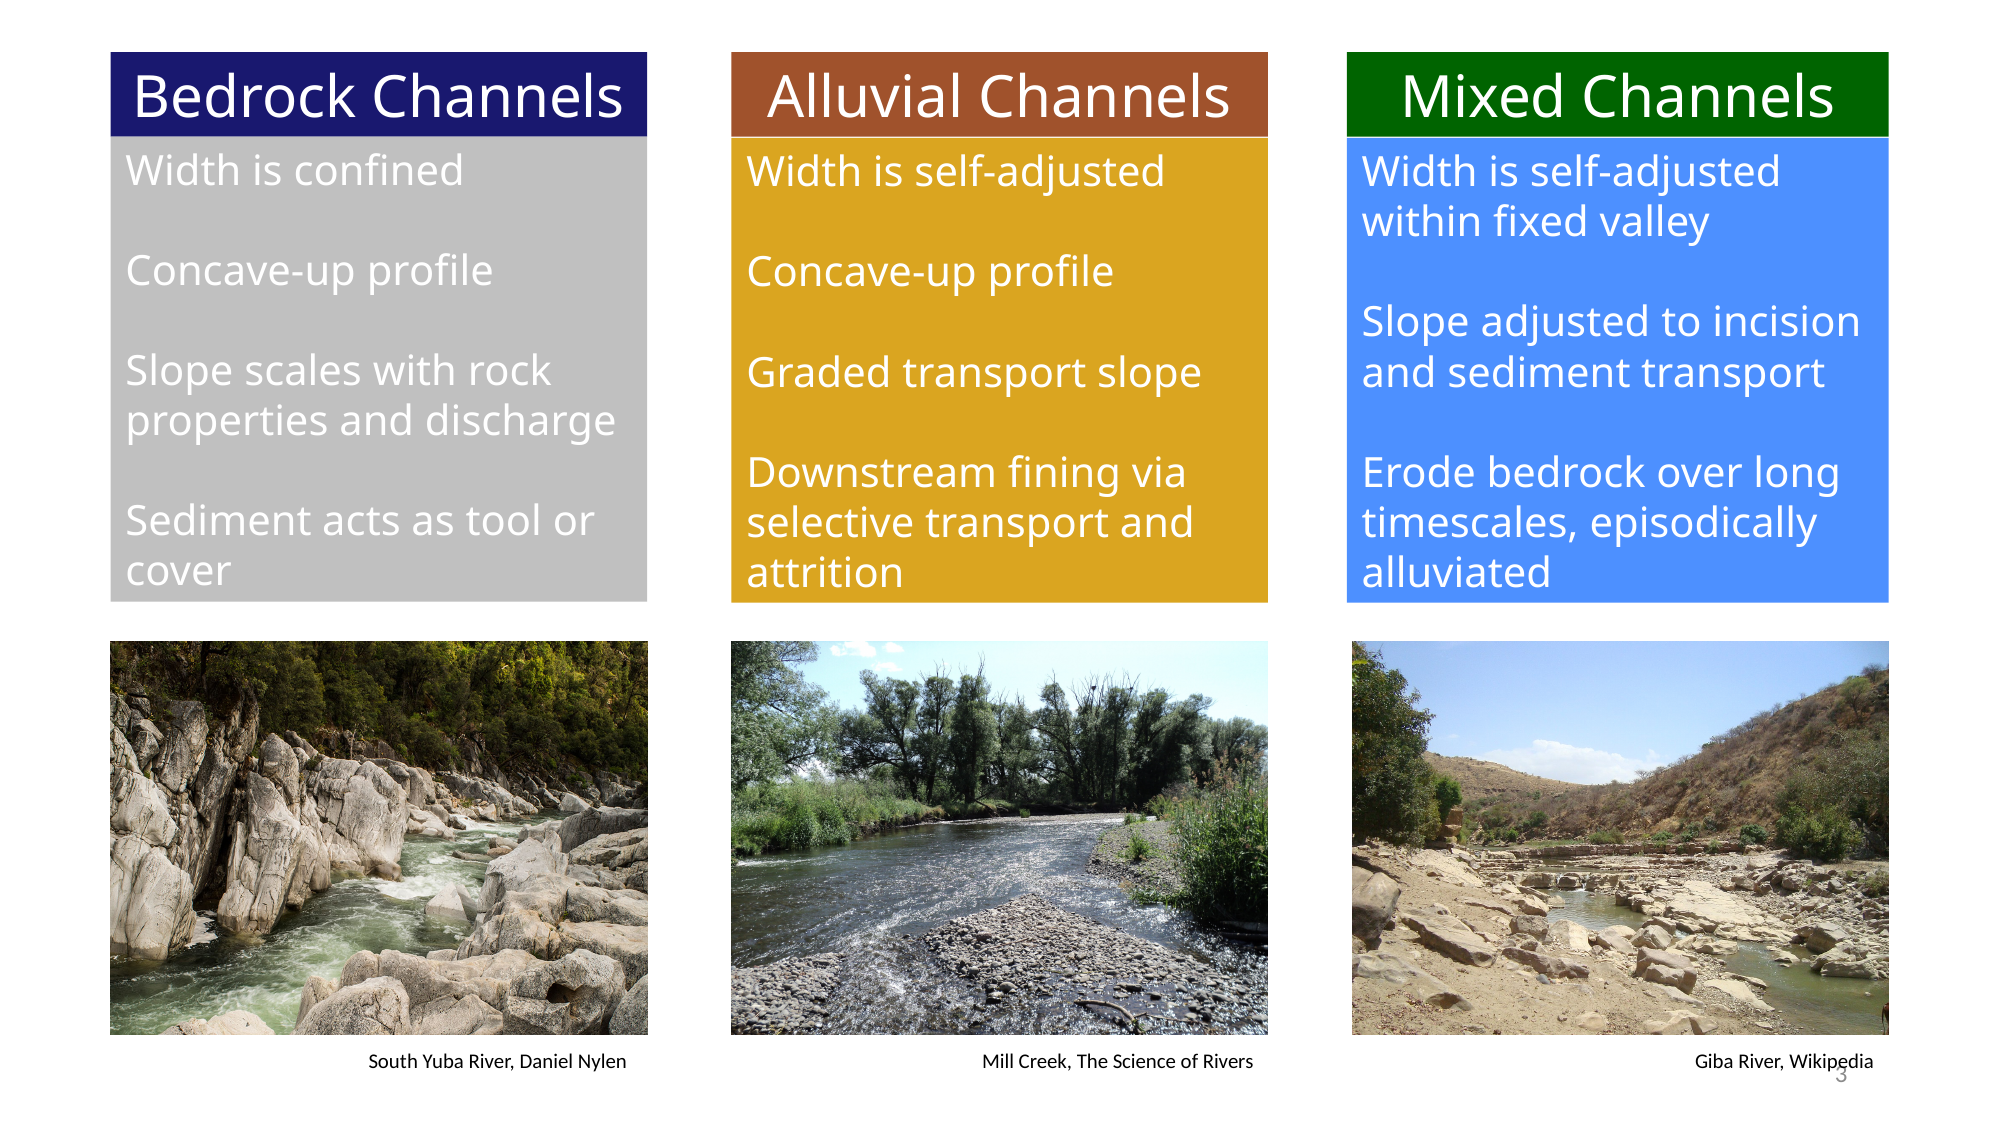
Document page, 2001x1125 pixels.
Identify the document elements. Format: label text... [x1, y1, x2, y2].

text_box Giba River, Wikipedia [1498, 1040, 1889, 1081]
slide_number 3 [1412, 1042, 1863, 1103]
picture [731, 641, 1269, 1035]
text_box Mill Creek, The Science of Rivers [878, 1040, 1268, 1081]
picture [110, 641, 648, 1035]
text_box Width is self-adjusted within fixed valley Slope adjusted to incision and sediment transport Erode bedrock over long timescales, episodically alluviated [1346, 137, 1889, 603]
picture [1352, 641, 1889, 1035]
text_box Bedrock Channels [110, 52, 648, 136]
text_box Width is confined Concave-up profile Slope scales with rock properties and discharge Sediment acts as tool or cover [110, 136, 648, 602]
text_box Alluvial Channels [731, 52, 1268, 137]
text_box South Yuba River, Daniel Nylen [251, 1040, 642, 1081]
text_box Mixed Channels [1346, 52, 1889, 137]
text_box Width is self-adjusted Concave-up profile Graded transport slope Downstream fining via selective transport and attrition [731, 137, 1268, 603]
